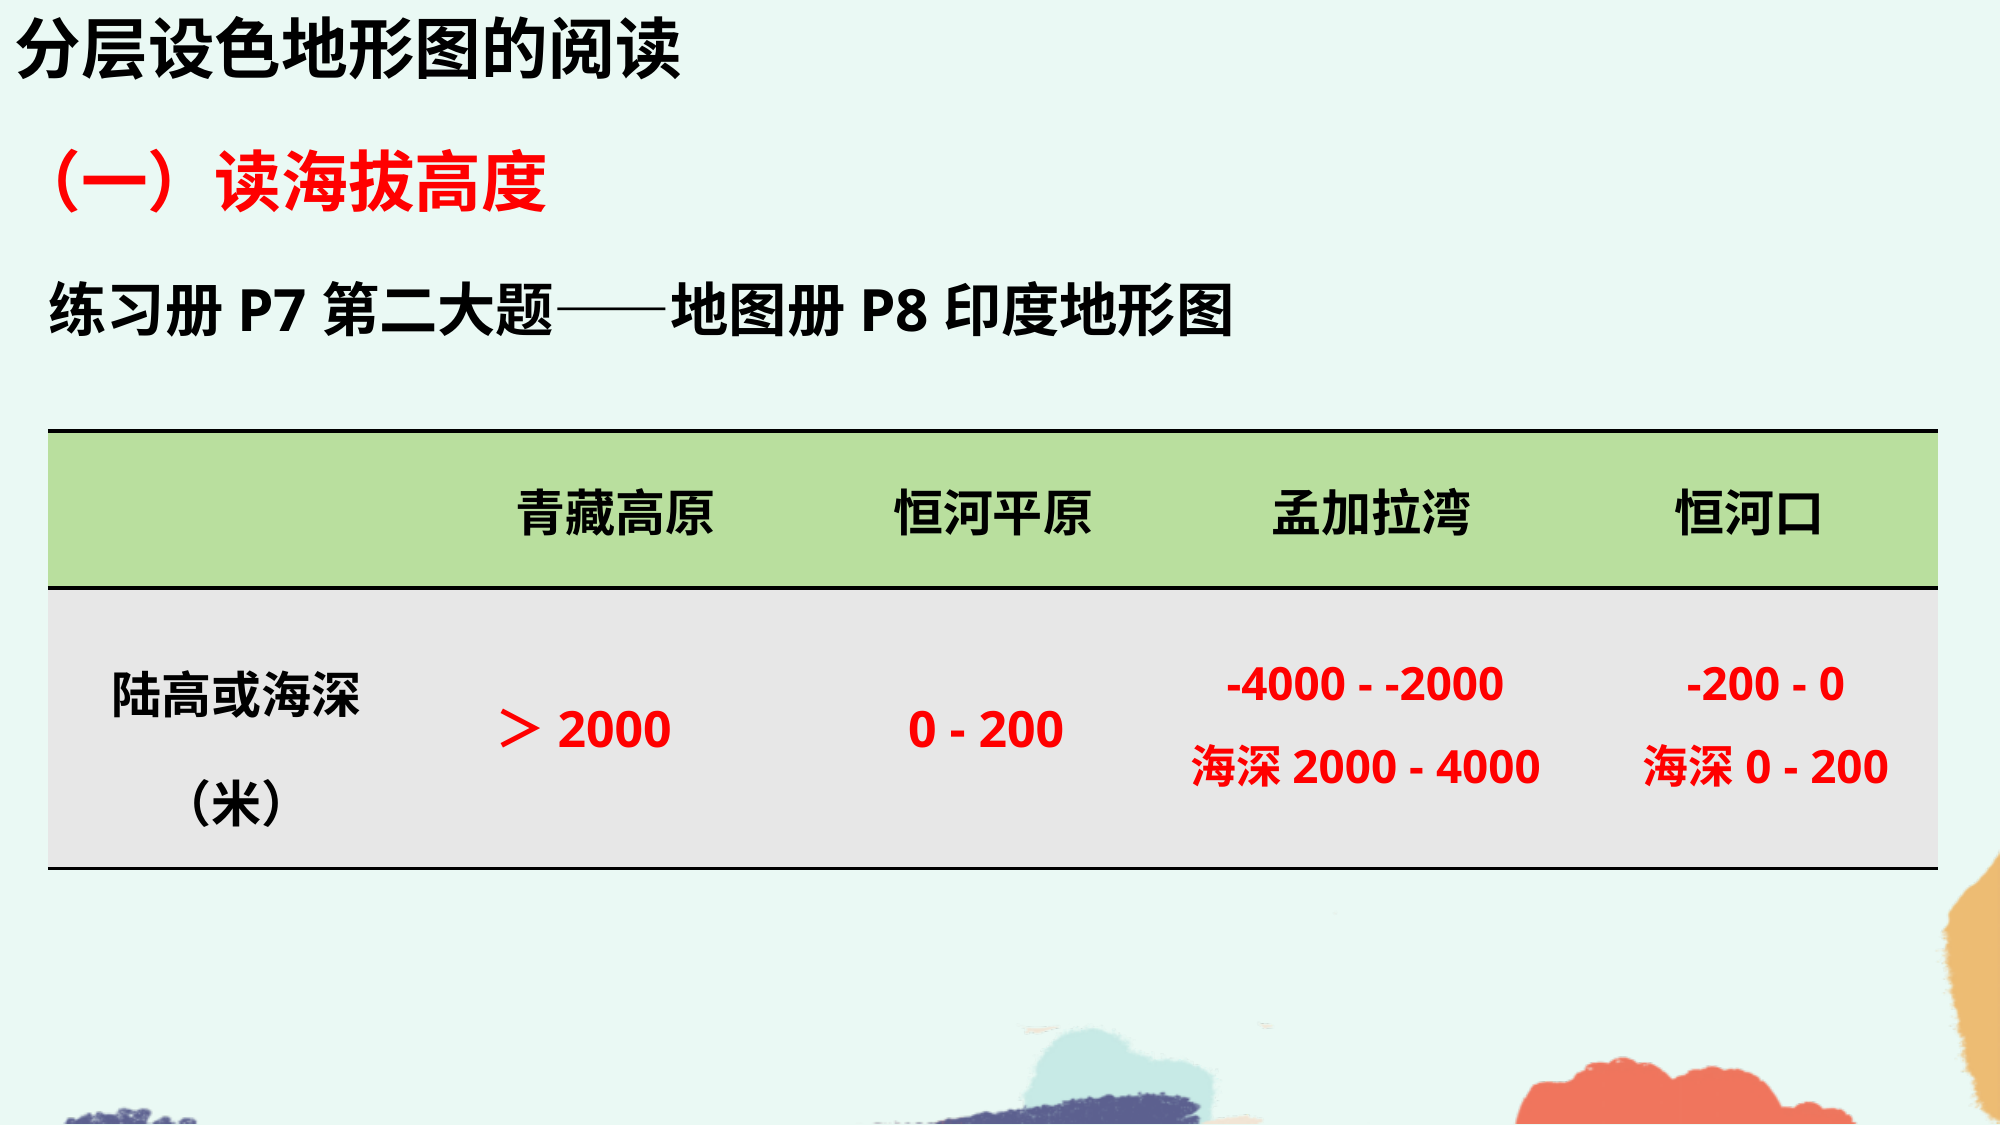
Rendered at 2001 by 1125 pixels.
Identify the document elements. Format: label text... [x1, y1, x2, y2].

text_box ＞2000 [480, 689, 687, 765]
table_cell [1560, 590, 1938, 867]
table_header 青藏高原 [426, 433, 804, 586]
table_header 恒河口 [1560, 433, 1938, 586]
table_cell [1182, 590, 1560, 867]
table_cell [426, 590, 804, 867]
text_box 分层设色地形图的阅读 [0, 0, 697, 95]
table_cell [804, 590, 1182, 867]
picture [6, 847, 2000, 1124]
text_box -4000 - -2000 海深2000 - 4000 [1175, 619, 1557, 800]
text_box 0 - 200 [893, 689, 1080, 765]
text_box -200 - 0 海深0 - 200 [1628, 619, 1904, 800]
table_header [48, 433, 426, 586]
text_box （一）读海拔高度 [0, 132, 564, 228]
text_box 练习册P7第二大题——地图册P8印度地形图 [33, 265, 1250, 351]
table_cell 陆高或海深（米） [48, 590, 426, 867]
table_header 孟加拉湾 [1182, 433, 1560, 586]
table_header 恒河平原 [804, 433, 1182, 586]
